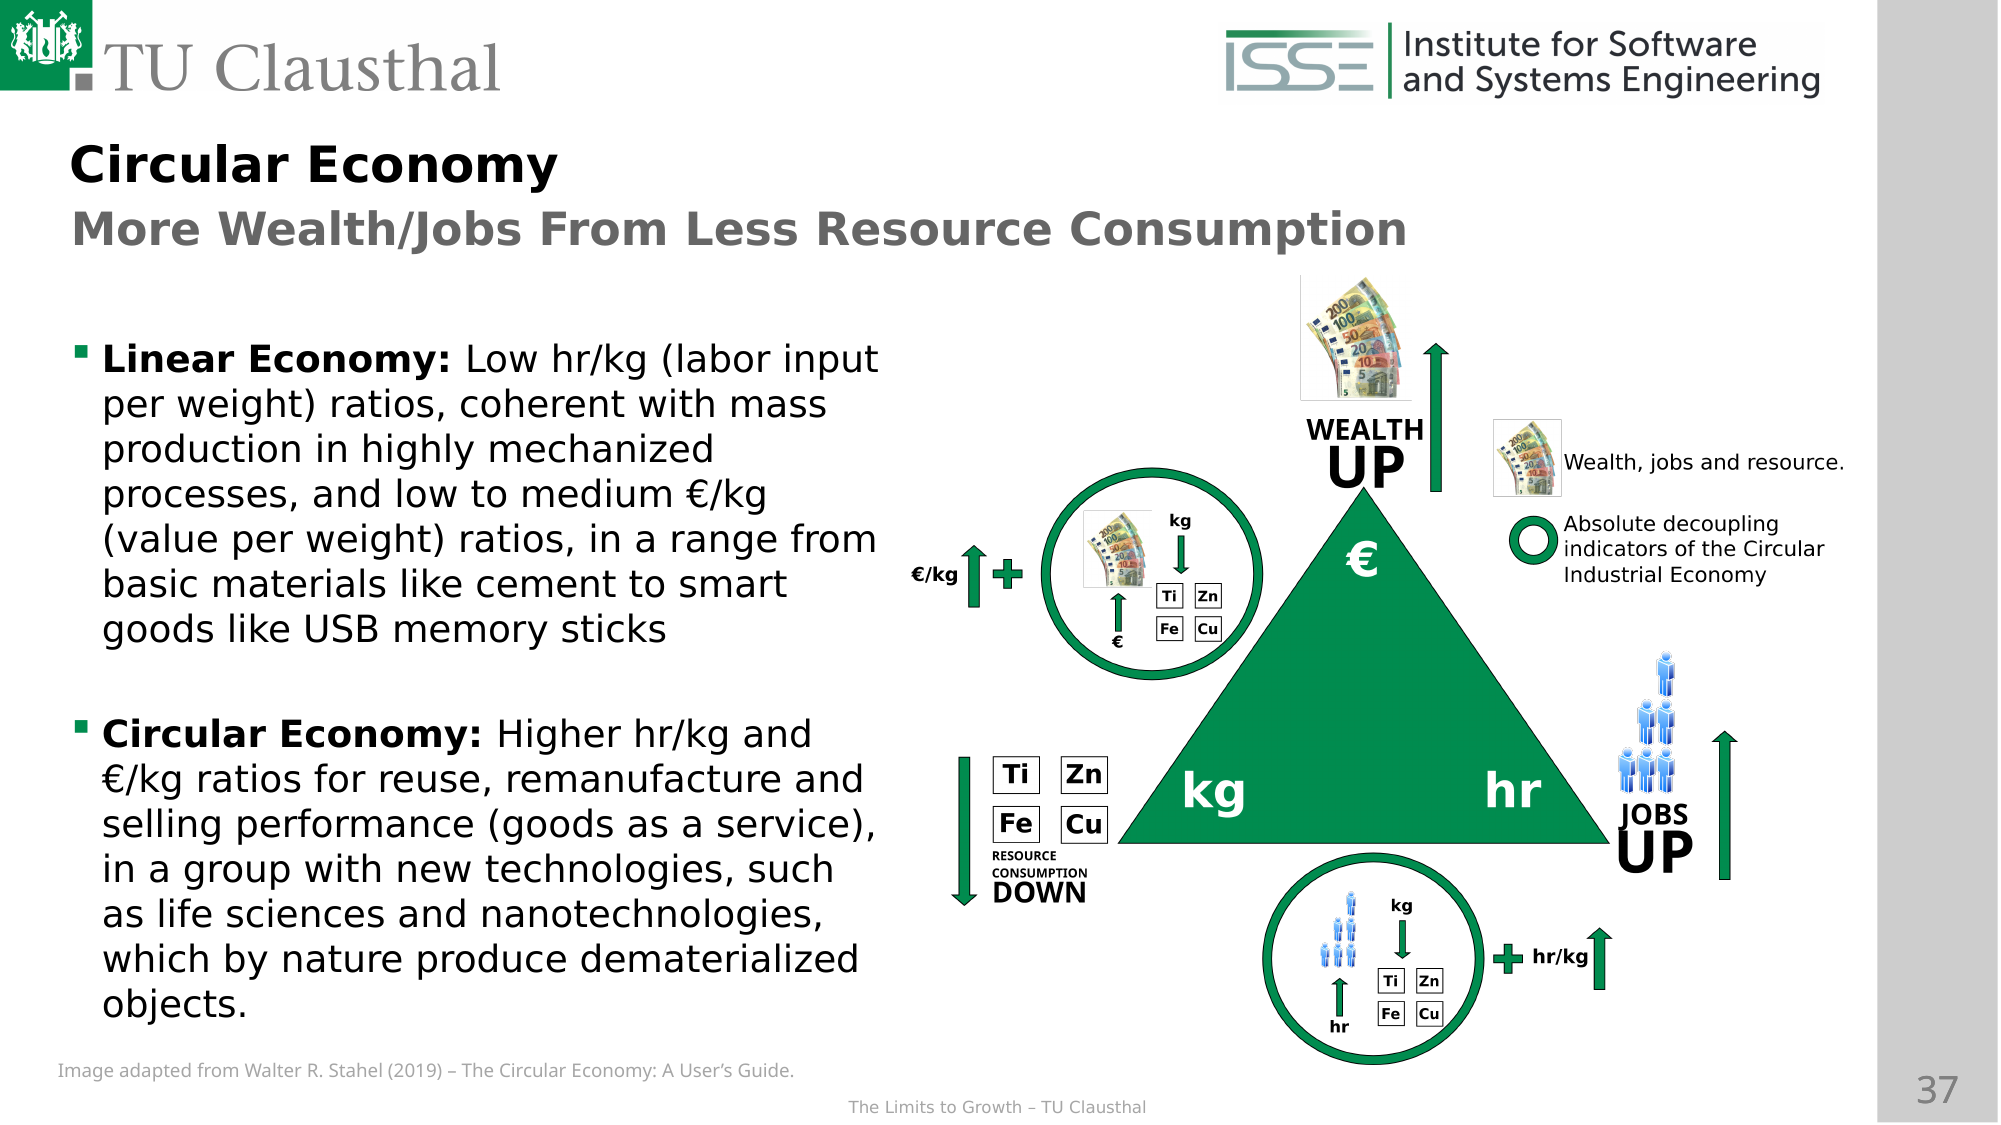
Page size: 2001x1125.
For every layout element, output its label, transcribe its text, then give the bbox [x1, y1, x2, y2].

picture [0, 0, 500, 91]
picture [1218, 22, 1825, 105]
text_box Image adapted from Walter R. Stahel (2019) – The Circular Economy: A User’s Guide. [43, 1051, 1104, 1089]
text_box Circular Economy [54, 125, 1816, 205]
text_box More Wealth/Jobs From Less Resource Consumption [70, 188, 1767, 267]
text_box Linear Economy: Low hr/kg (labor input per weight) ratios, coherent with mass production in highly mechanized processes, and low to medium €/kg (value per weight) ratios, in a range from basic materials like cement to smart goods like USB memory sticks Circular Economy: Higher hr/kg and €/kg ratios for reuse, remanufacture and selling performance (goods as a service), in a group with new technologies, such as life sciences and nanotechnologies, which by nature produce dematerialized objects. [55, 275, 905, 1050]
picture [906, 275, 1880, 1065]
